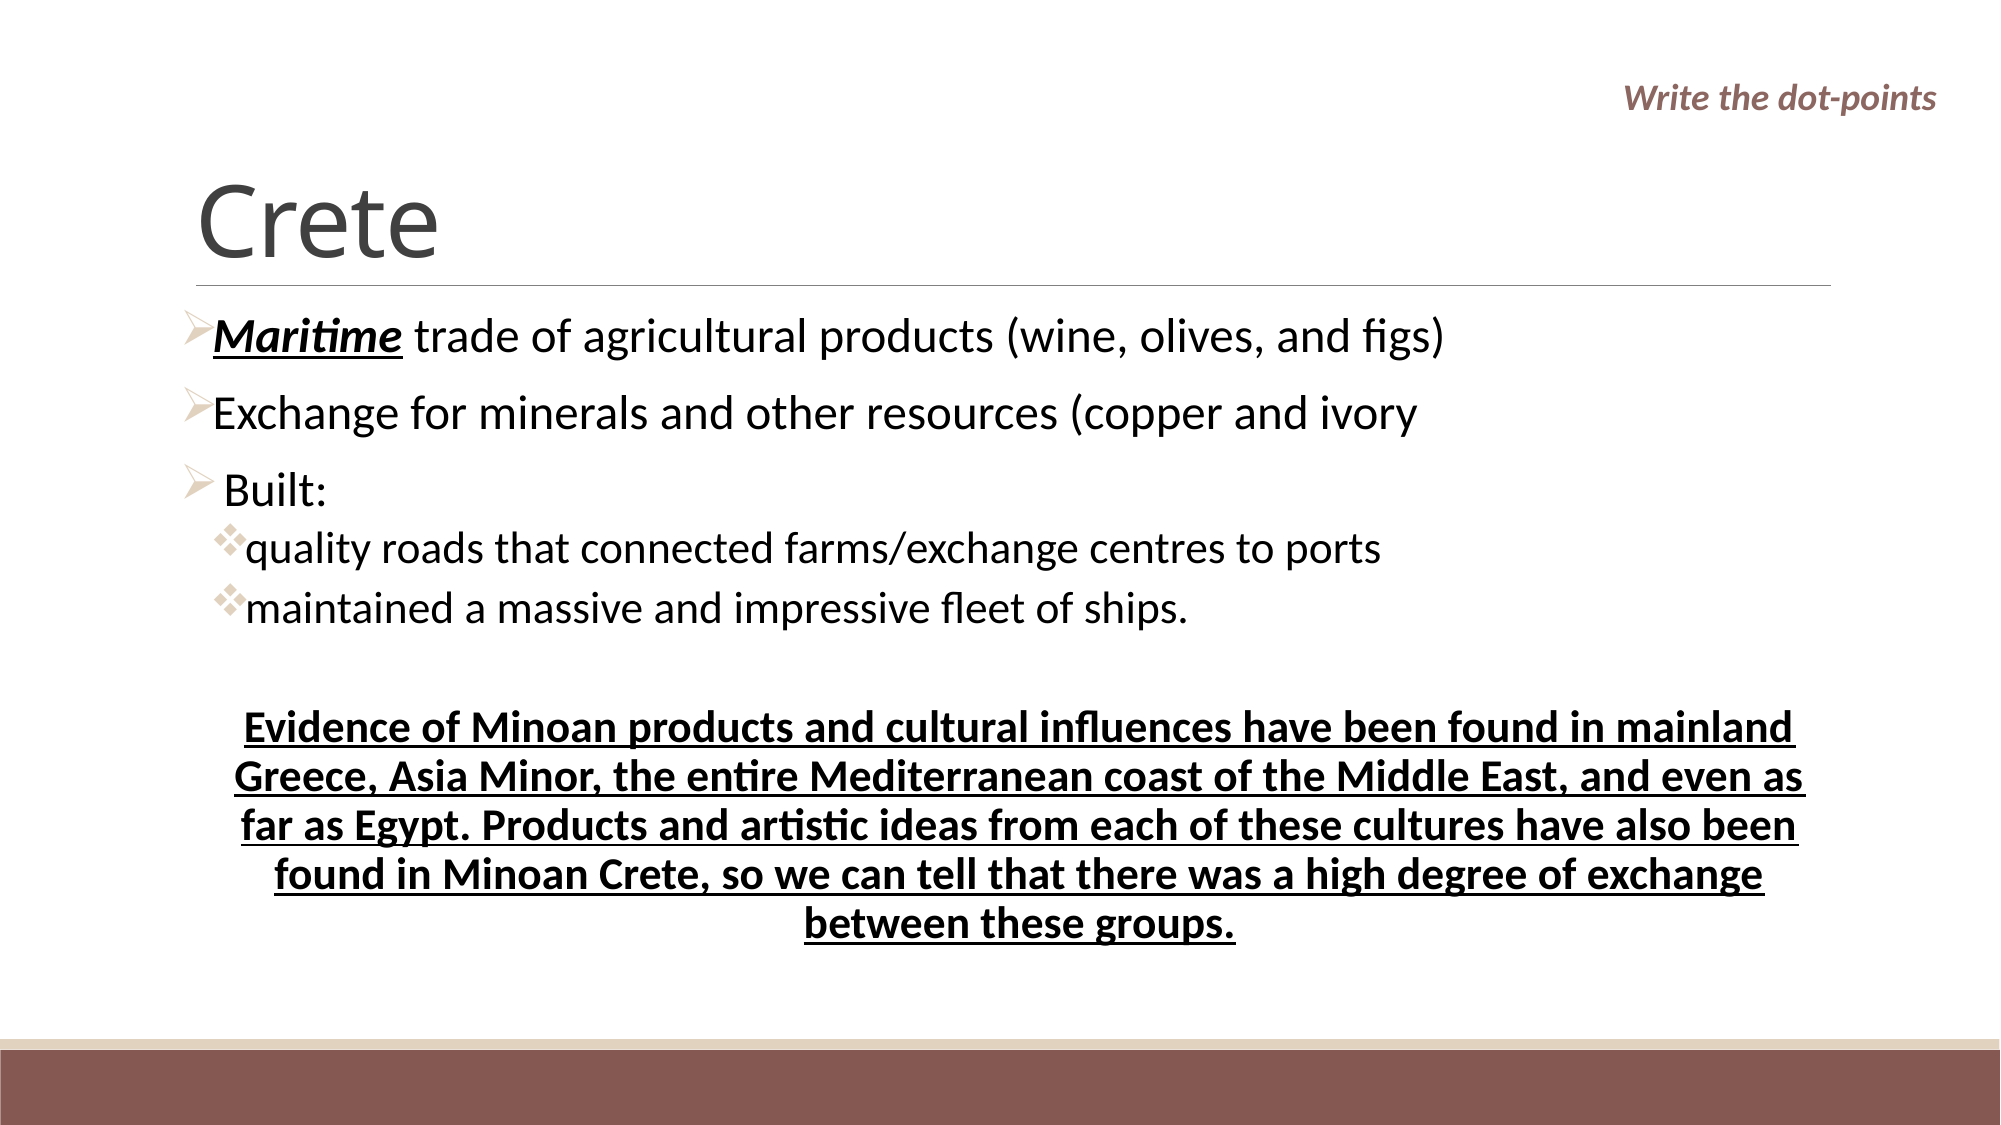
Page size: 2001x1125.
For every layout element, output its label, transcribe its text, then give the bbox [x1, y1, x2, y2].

text_box Write the dot-points [1496, 65, 1952, 126]
title Crete [180, 47, 1830, 285]
list Maritime trade of agricultural products (wine, olives, and figs) Exchange for minerals and other resources (copper and ivory Built: quality roads that connected farms/exchange centres to ports maintained a massive and impressive fleet of ships. Evidence of Minoan products and cultural influences have been found in mainland Greece, Asia Minor, the entire Mediterranean coast of the Middle East, and even as far as Egypt. Products and artistic ideas from each of these cultures have also been found in Minoan Crete, so we can tell that there was a high degree of exchange between these groups. [180, 302, 1830, 963]
